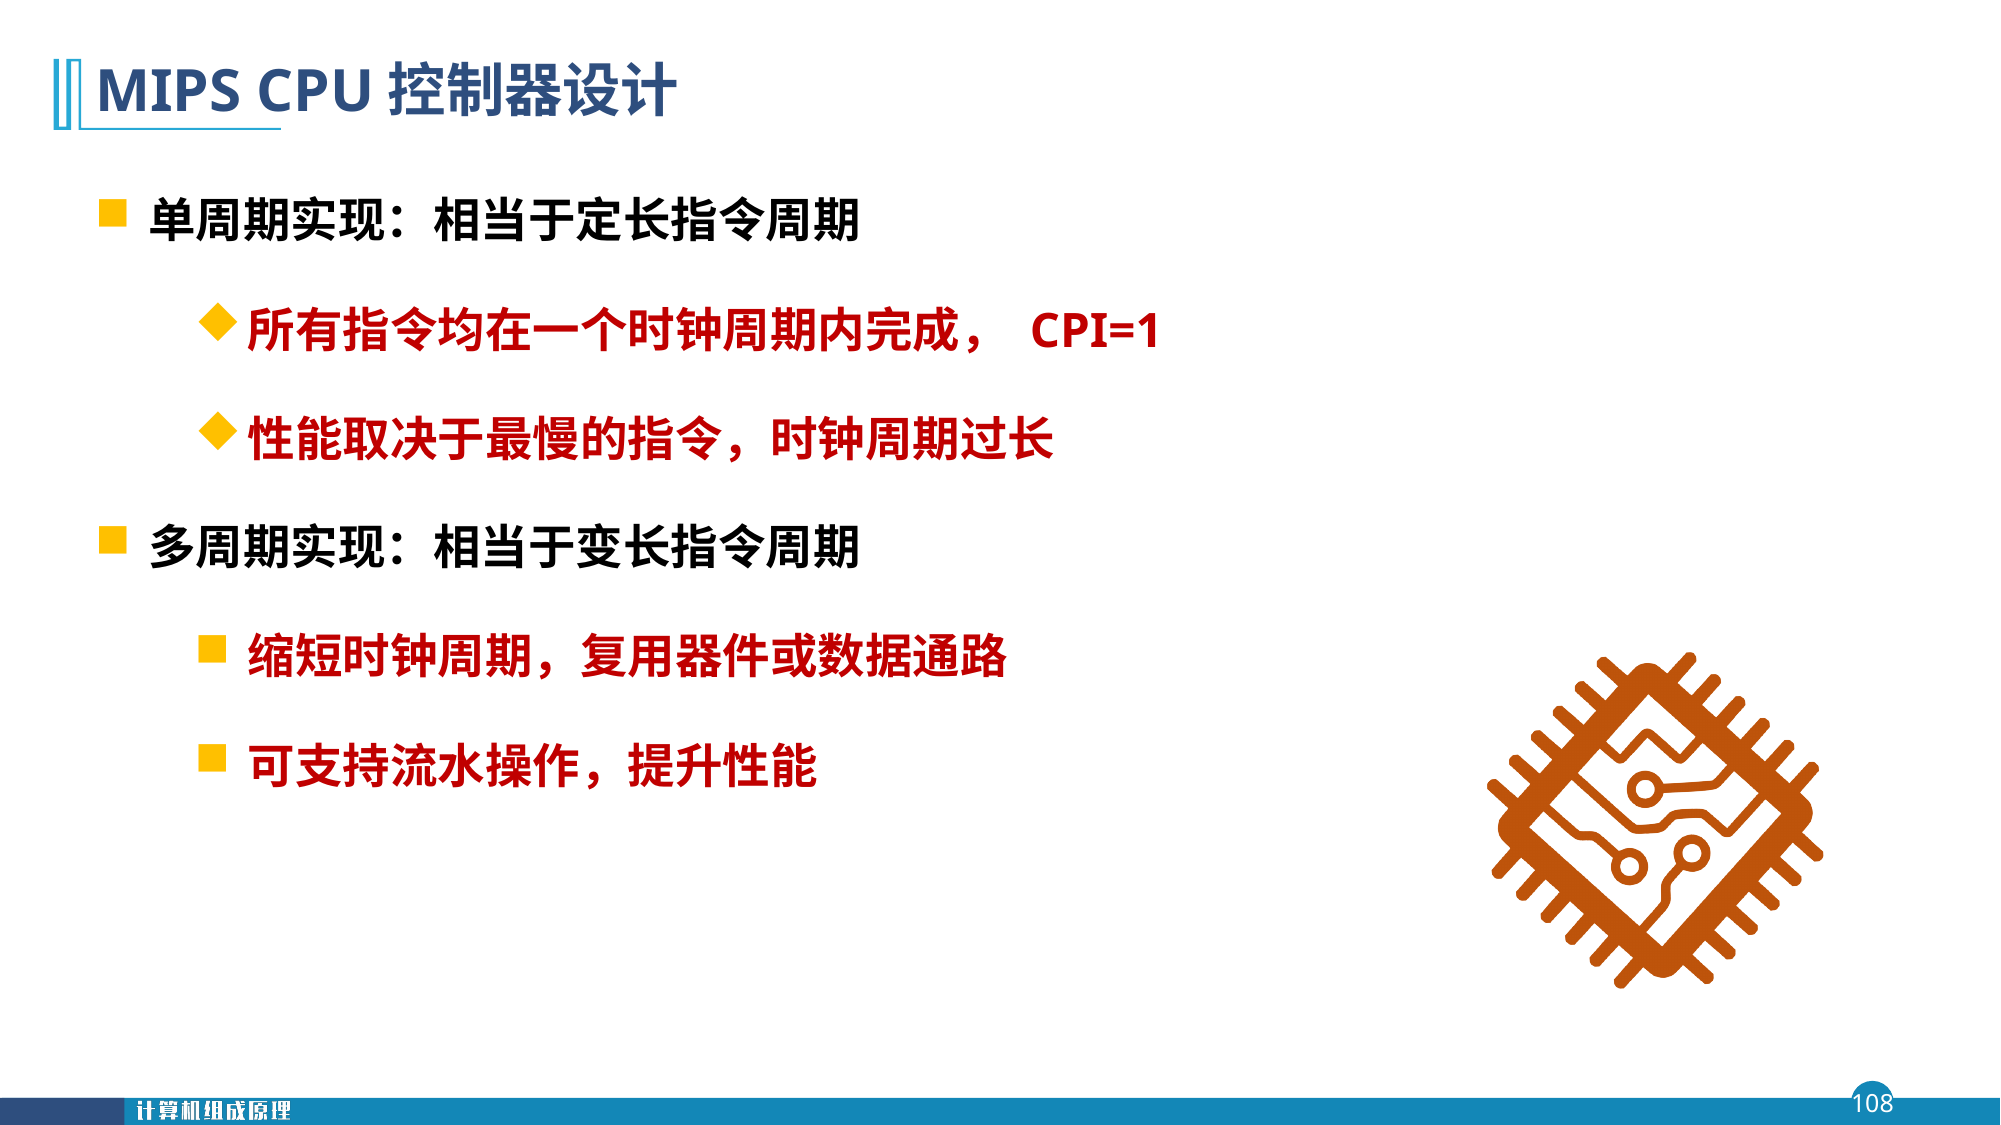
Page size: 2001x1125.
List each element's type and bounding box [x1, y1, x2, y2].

title [80, 42, 1805, 144]
list [80, 154, 1843, 1080]
picture [1504, 669, 1805, 971]
